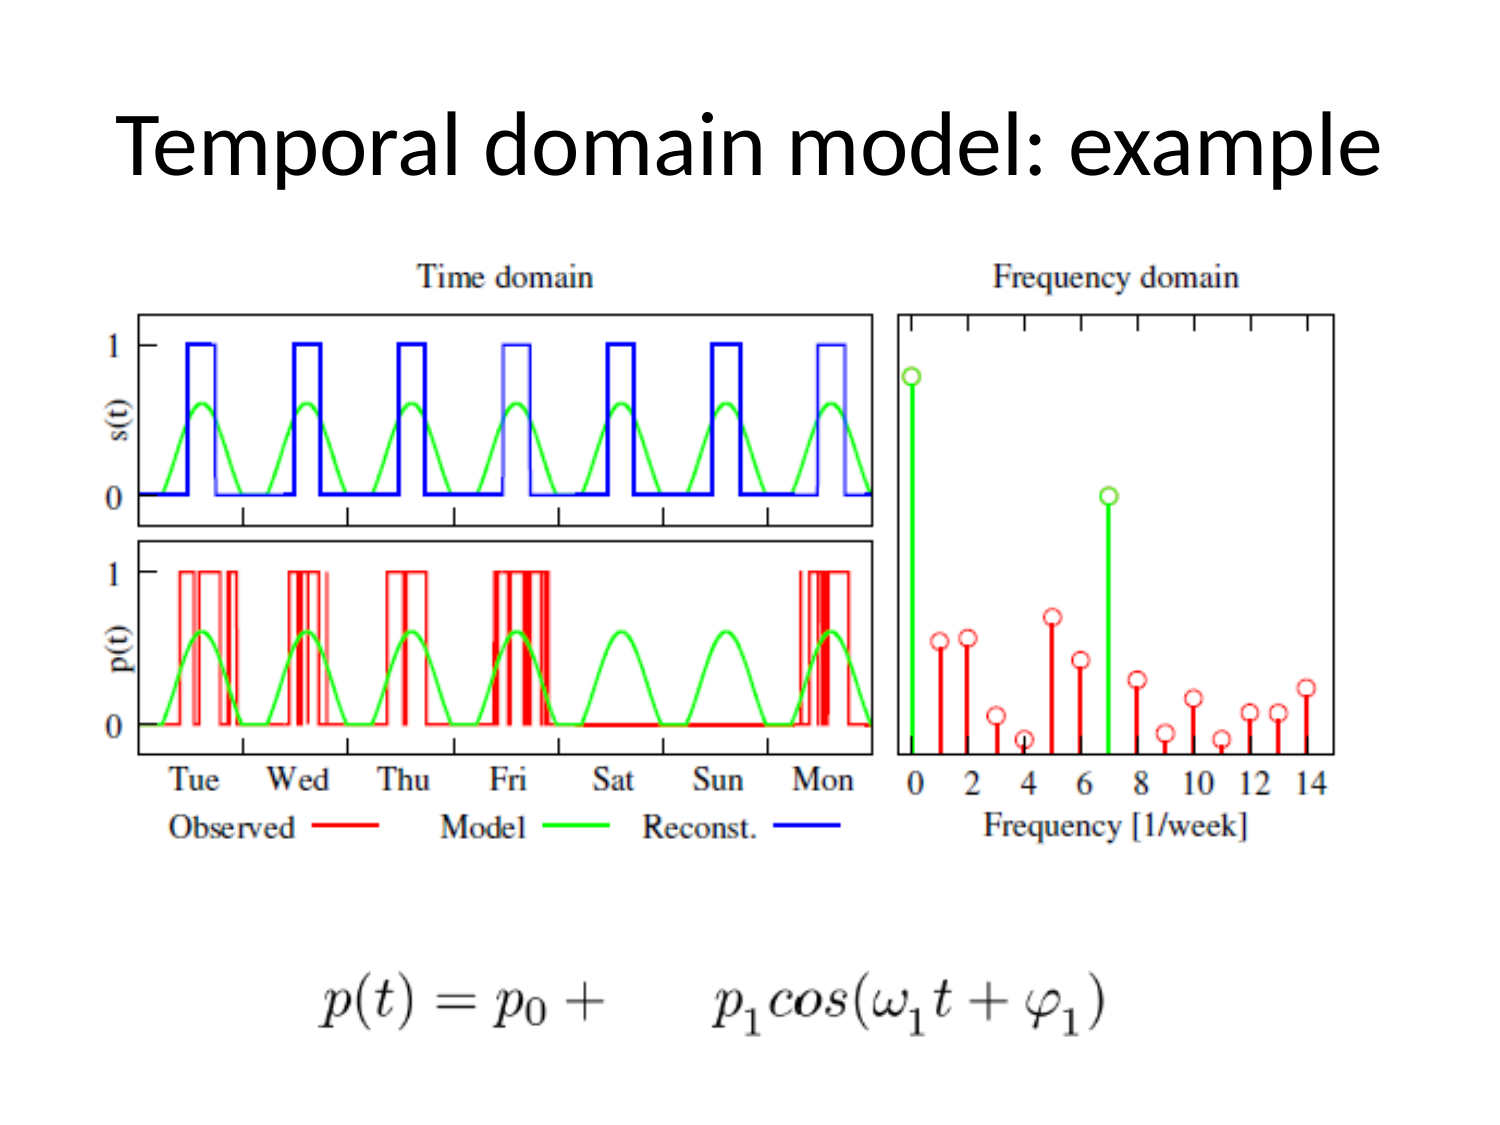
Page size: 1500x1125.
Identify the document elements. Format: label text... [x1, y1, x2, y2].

title Temporal domain model: example [75, 45, 1425, 233]
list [88, 235, 1369, 1064]
